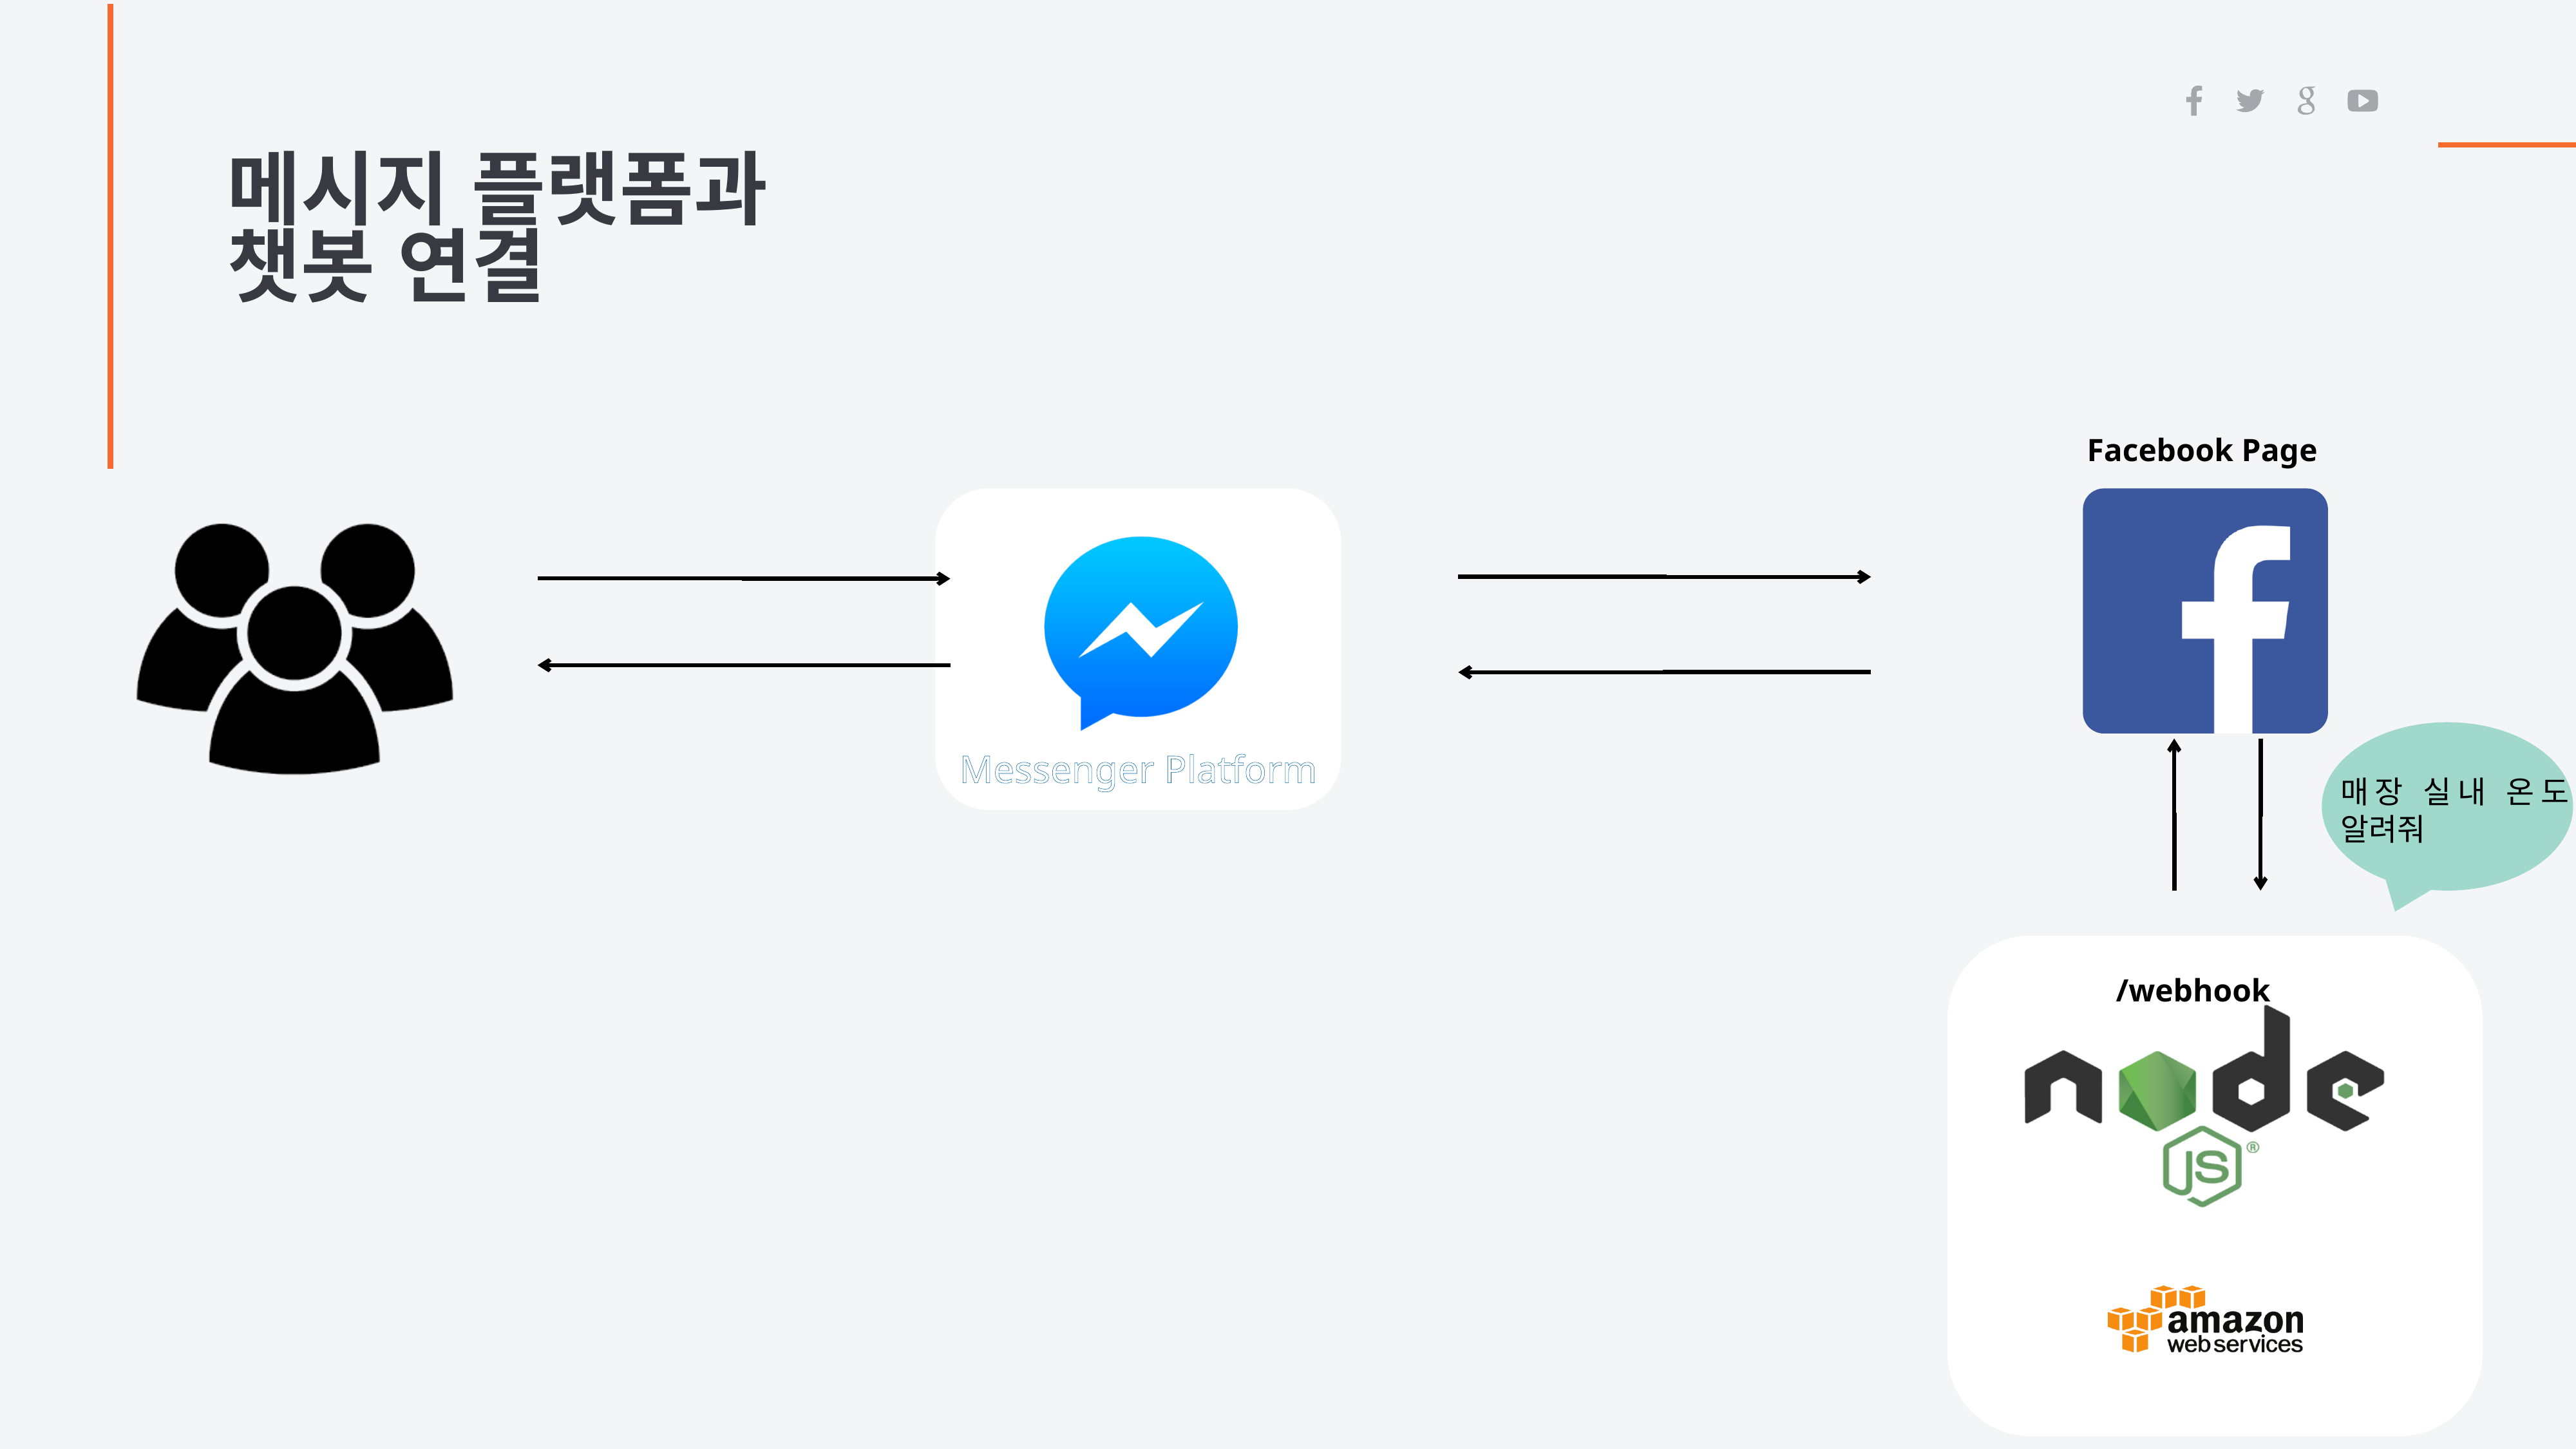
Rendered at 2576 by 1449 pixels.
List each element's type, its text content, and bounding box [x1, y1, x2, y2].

picture [1015, 503, 1267, 755]
text_box /webhook [2112, 967, 2299, 976]
picture [2083, 488, 2329, 734]
picture [1989, 978, 2421, 1235]
text_box Facebook Page [2083, 426, 2358, 471]
text_box Messenger Platform [935, 488, 1341, 810]
picture [2108, 1285, 2304, 1353]
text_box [2141, 771, 2294, 858]
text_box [1458, 576, 1871, 673]
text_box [537, 578, 951, 666]
text_box 메시지 플랫폼과 챗봇 연결 [223, 153, 1051, 310]
picture [134, 488, 457, 811]
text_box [2322, 722, 2574, 891]
text_box [1947, 935, 2483, 1437]
